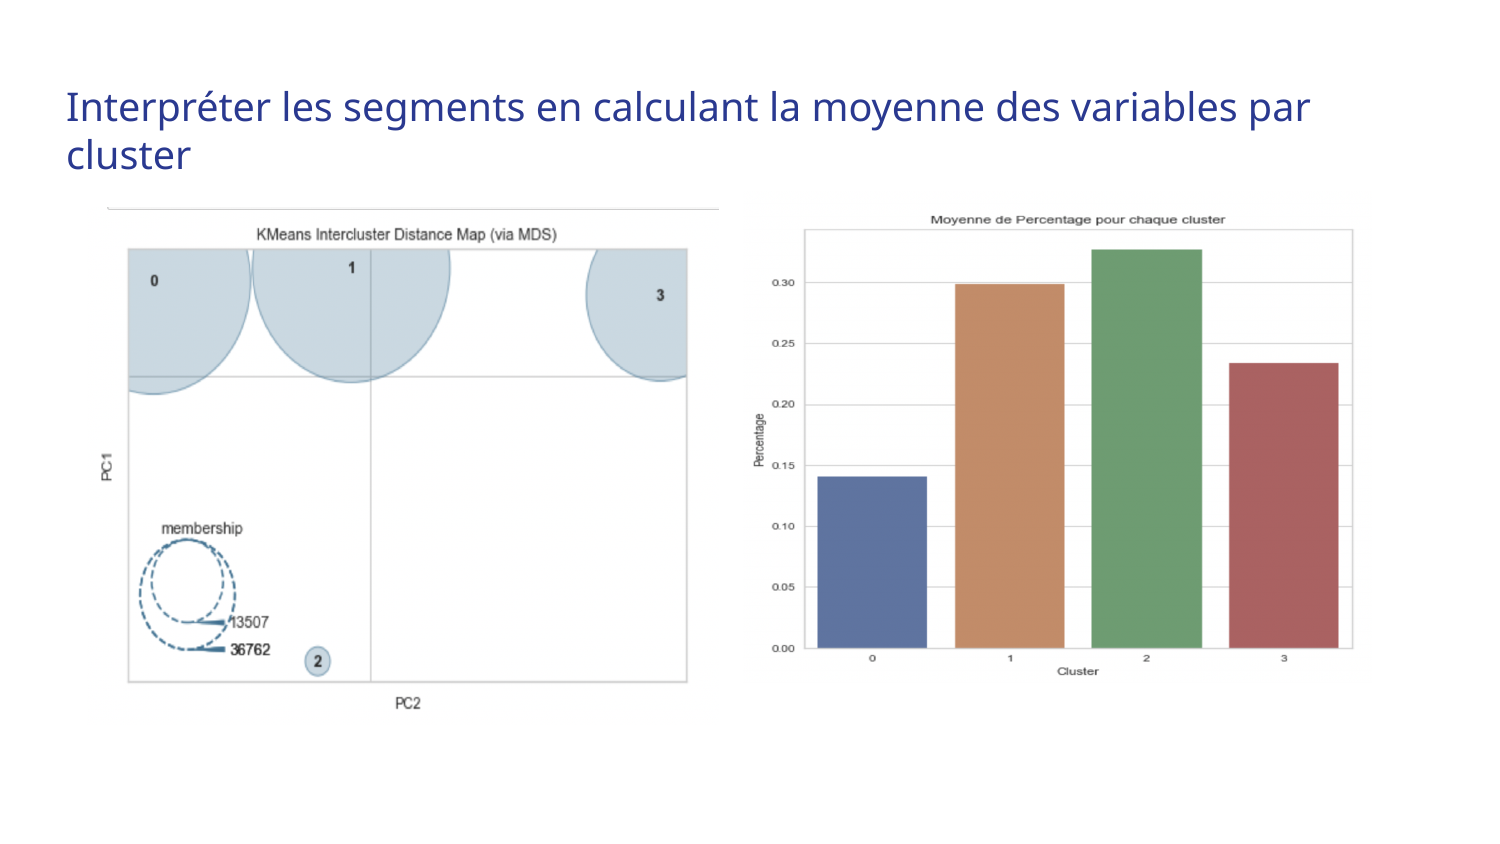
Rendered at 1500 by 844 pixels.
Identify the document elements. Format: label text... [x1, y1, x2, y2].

picture [743, 191, 1372, 683]
title Interpréter les segments en calculant la moyenne des variables par cluster [51, 67, 1449, 167]
picture [87, 207, 719, 726]
